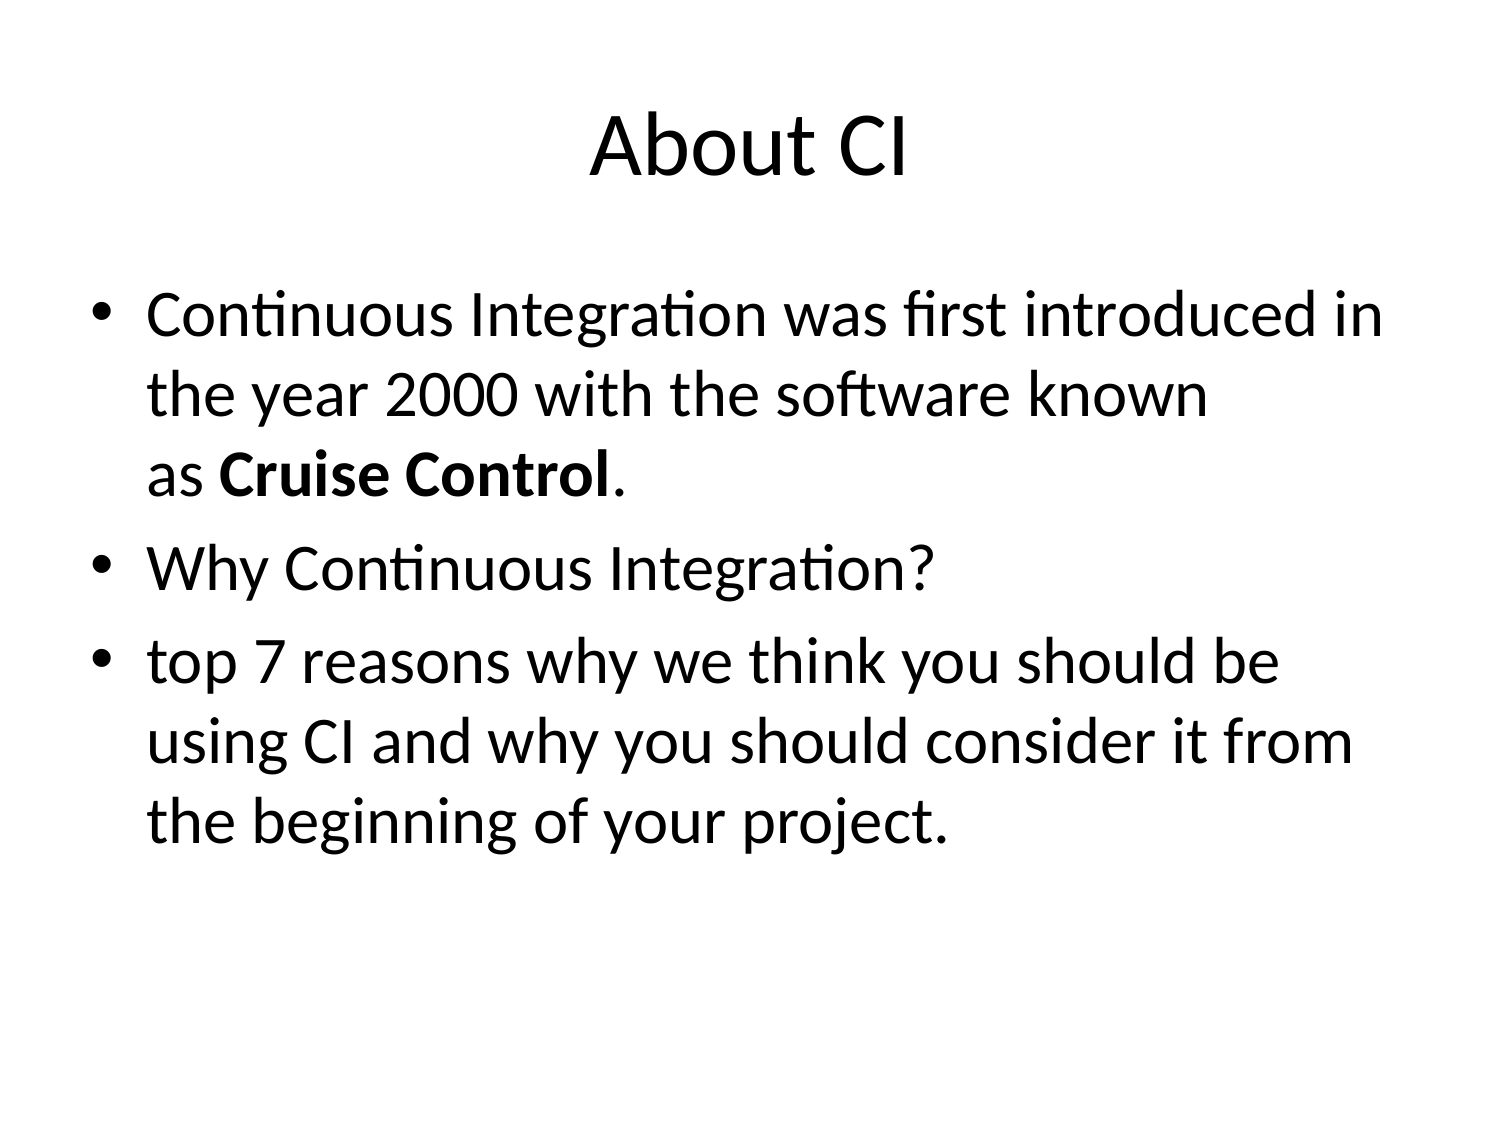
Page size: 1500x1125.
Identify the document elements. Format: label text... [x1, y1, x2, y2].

title About CI [75, 45, 1425, 233]
list Continuous Integration was first introduced in the year 2000 with the software known as Cruise Control. Why Continuous Integration? top 7 reasons why we think you should be using CI and why you should consider it from the beginning of your project. [75, 262, 1425, 1005]
